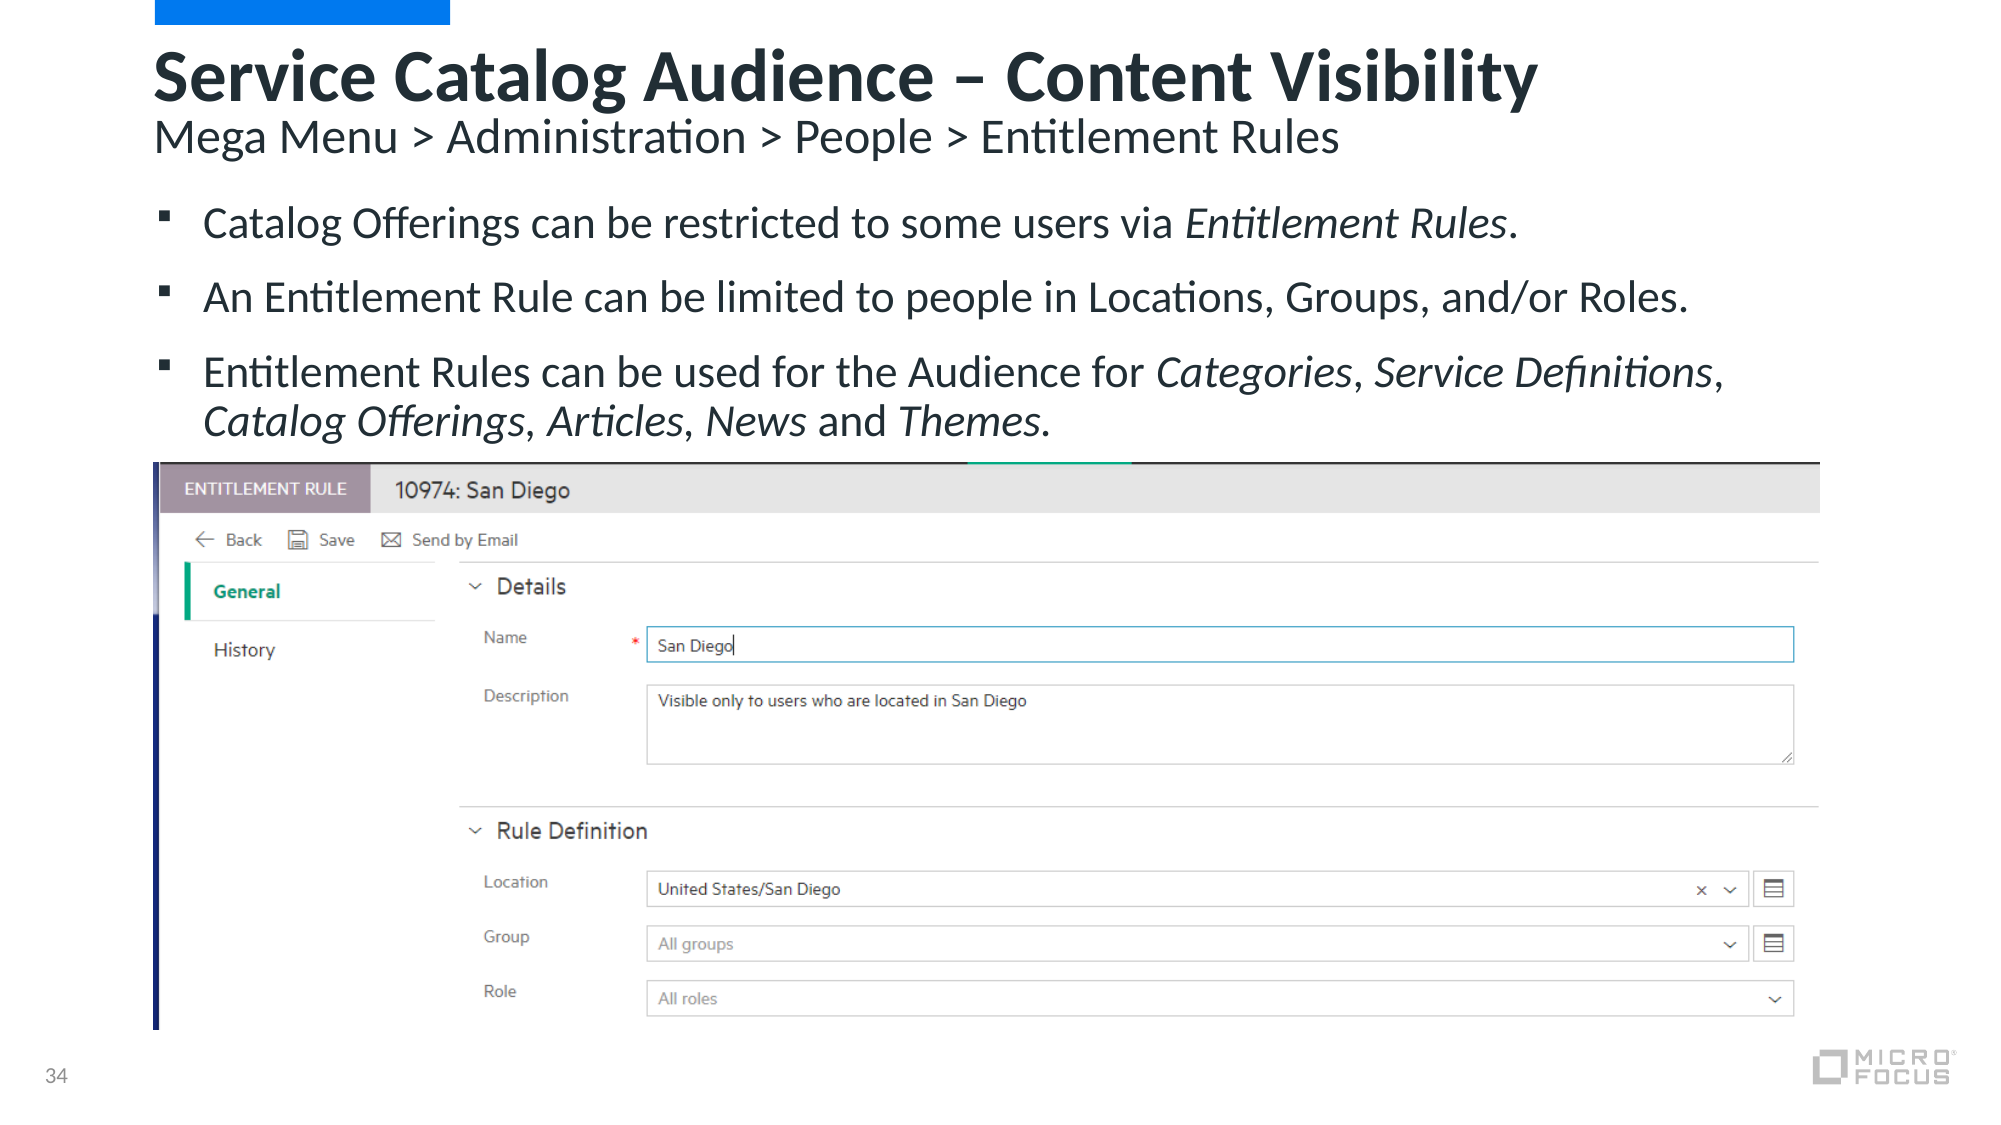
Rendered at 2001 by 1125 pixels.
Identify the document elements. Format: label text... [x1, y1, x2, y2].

title Service Catalog Audience – Content Visibility [153, 29, 1846, 103]
text_box Mega Menu > Administration > People > Entitlement Rules [138, 103, 1939, 166]
slide_number 34 [30, 1051, 90, 1097]
picture [153, 462, 1820, 1030]
list Catalog Offerings can be restricted to some users via Entitlement Rules. An Entitlement Rule can be limited to people in Locations, Groups, and/or Roles. Entitlement Rules can be used for the Audience for Categories, Service Definitions, Catalog Offerings, Articles, News and Themes. [141, 191, 1833, 922]
